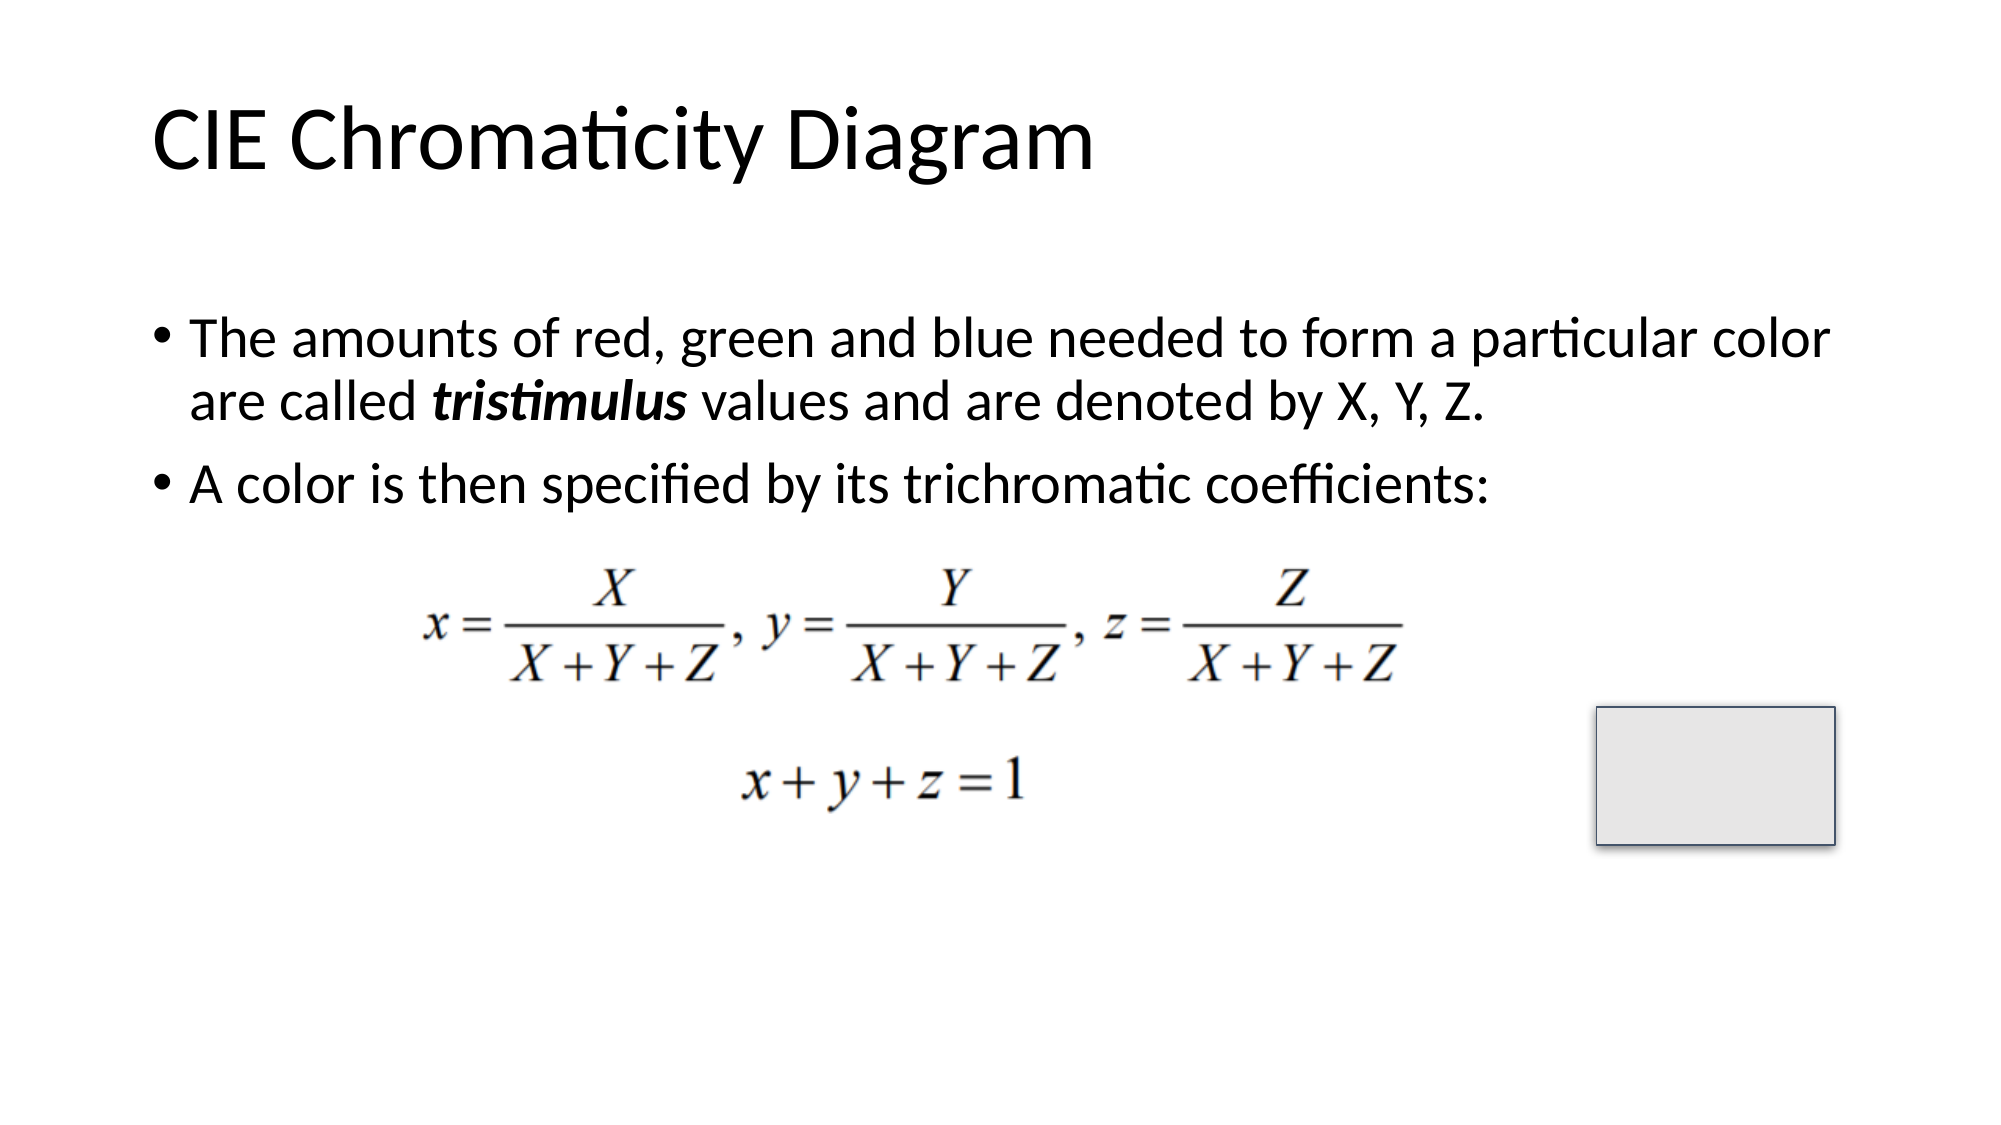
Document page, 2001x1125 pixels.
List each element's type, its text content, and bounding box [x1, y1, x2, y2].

list The amounts of red, green and blue needed to form a particular color are called tristimulus values and are denoted by X, Y, Z. A color is then specified by its trichromatic coefficients: [137, 299, 1863, 1014]
title CIE Chromaticity Diagram [137, 59, 1863, 221]
picture [402, 549, 1433, 815]
text_box [1596, 707, 1836, 846]
